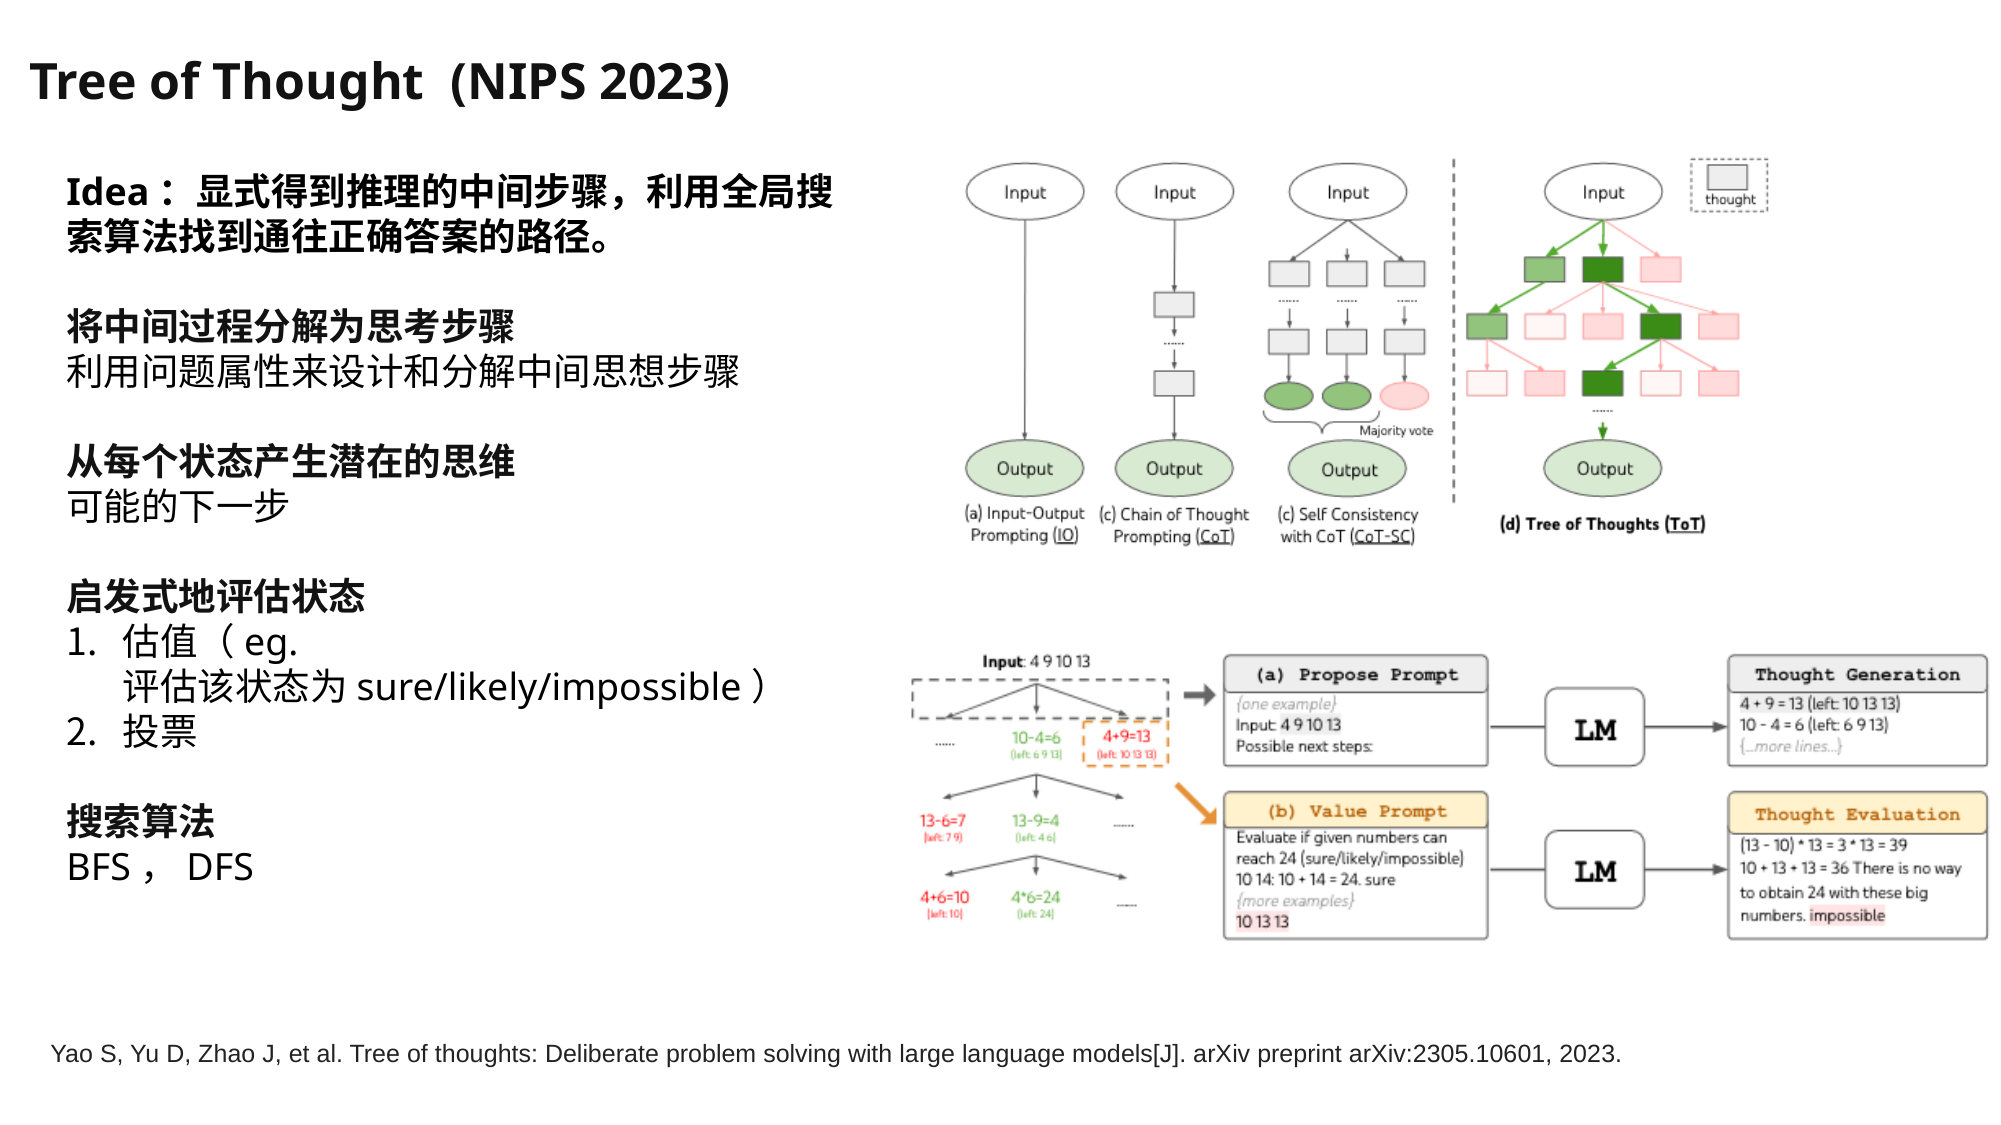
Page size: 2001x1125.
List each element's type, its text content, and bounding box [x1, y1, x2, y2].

picture [845, 630, 2000, 957]
text_box Yao S, Yu D, Zhao J, et al. Tree of thoughts: Deliberate problem solving with large language models[J]. arXiv preprint arXiv:2305.10601, 2023. [35, 1029, 1982, 1075]
picture [854, 126, 1870, 563]
text_box Idea：显式得到推理的中间步骤，利用全局搜索算法找到通往正确答案的路径。 将中间过程分解为思考步骤 利用问题属性来设计和分解中间思想步骤 从每个状态产生潜在的思维 可能的下一步 启发式地评估状态 估值（eg. 评估该状态为sure/likely/impossible） 投票 搜索算法 BFS，DFS [51, 110, 866, 946]
text_box Tree of Thought (NIPS 2023) [14, 42, 1961, 118]
